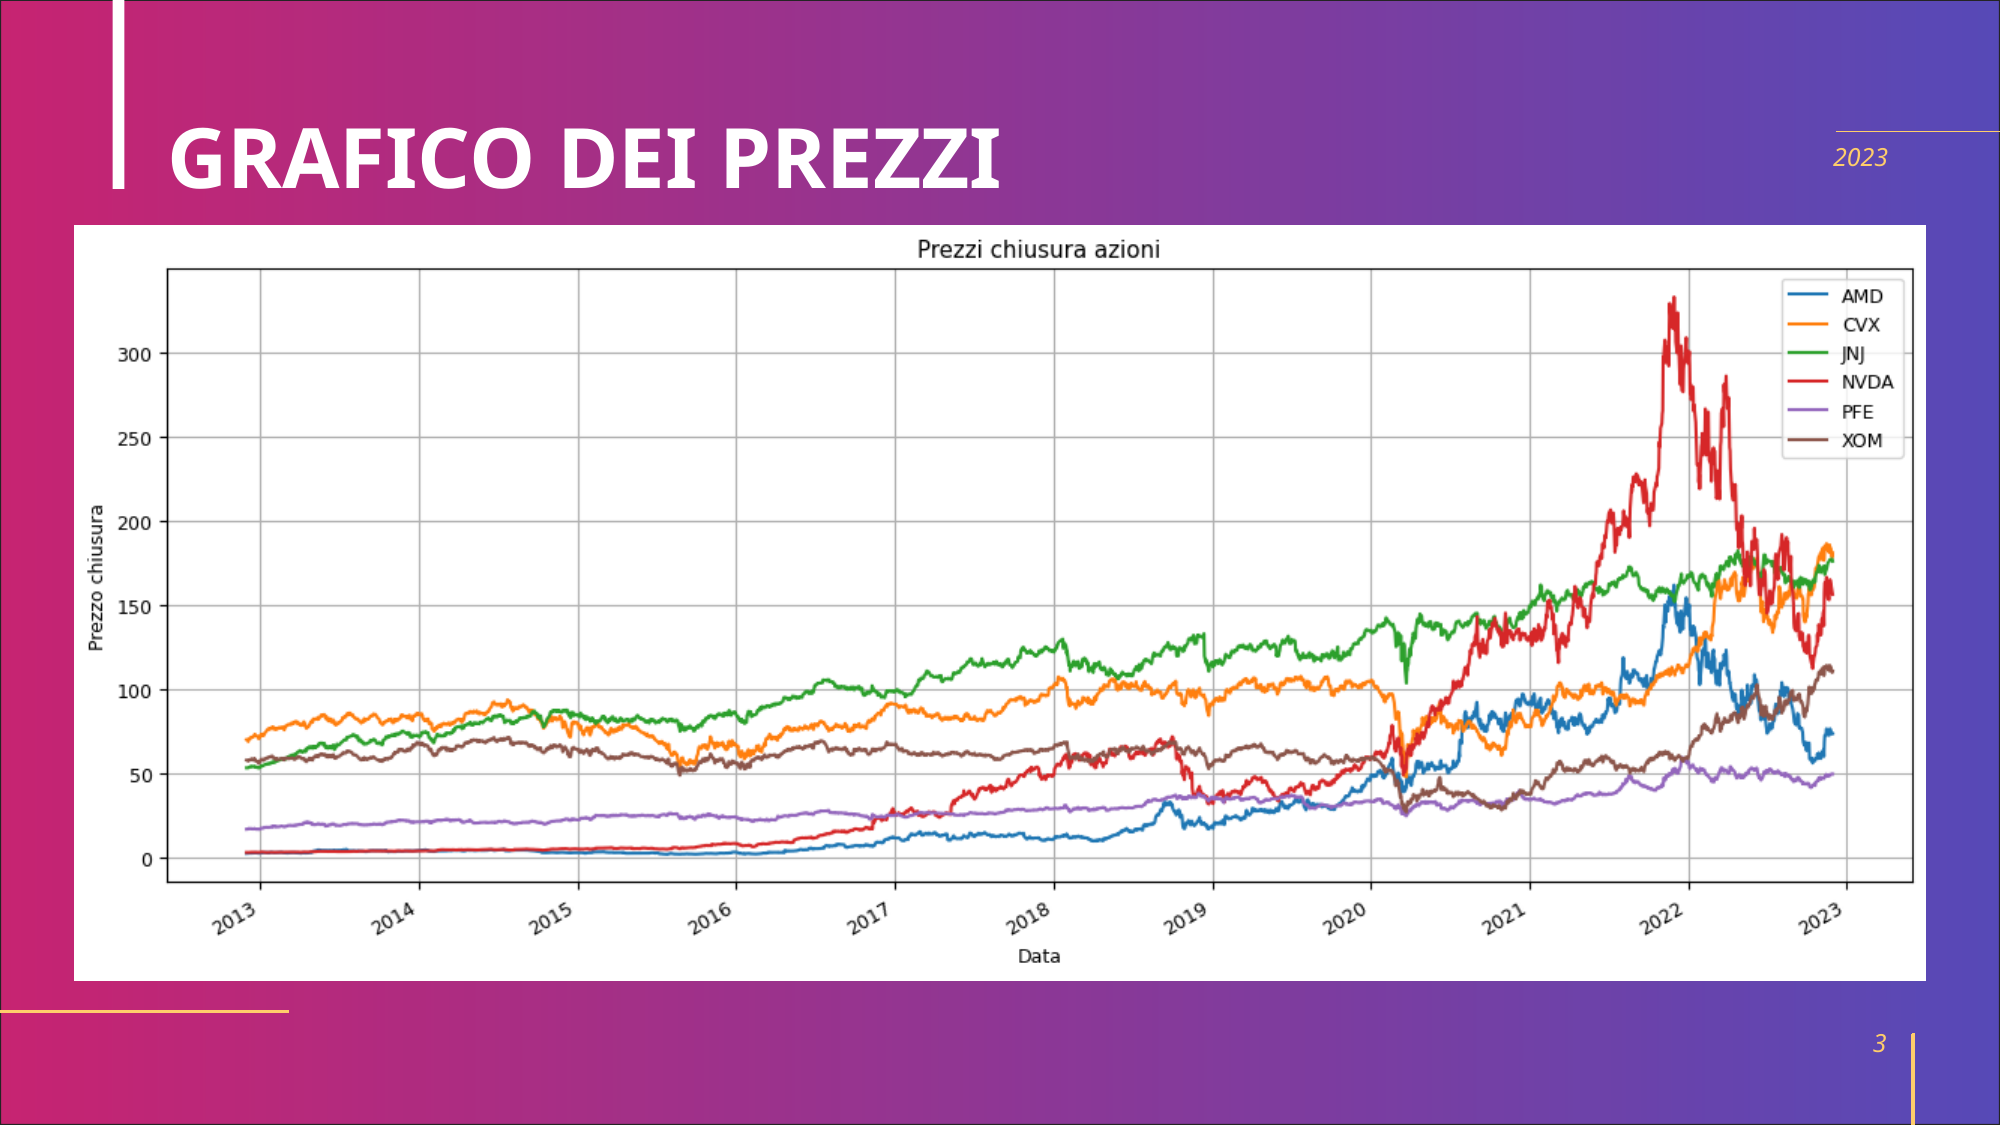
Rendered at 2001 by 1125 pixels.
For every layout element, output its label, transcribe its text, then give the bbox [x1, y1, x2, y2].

title GRAFICO DEI PREZZI [152, 99, 1378, 214]
slide_number 3 [1451, 1015, 1902, 1075]
picture [74, 225, 1926, 981]
list 2023 [1818, 137, 1919, 192]
